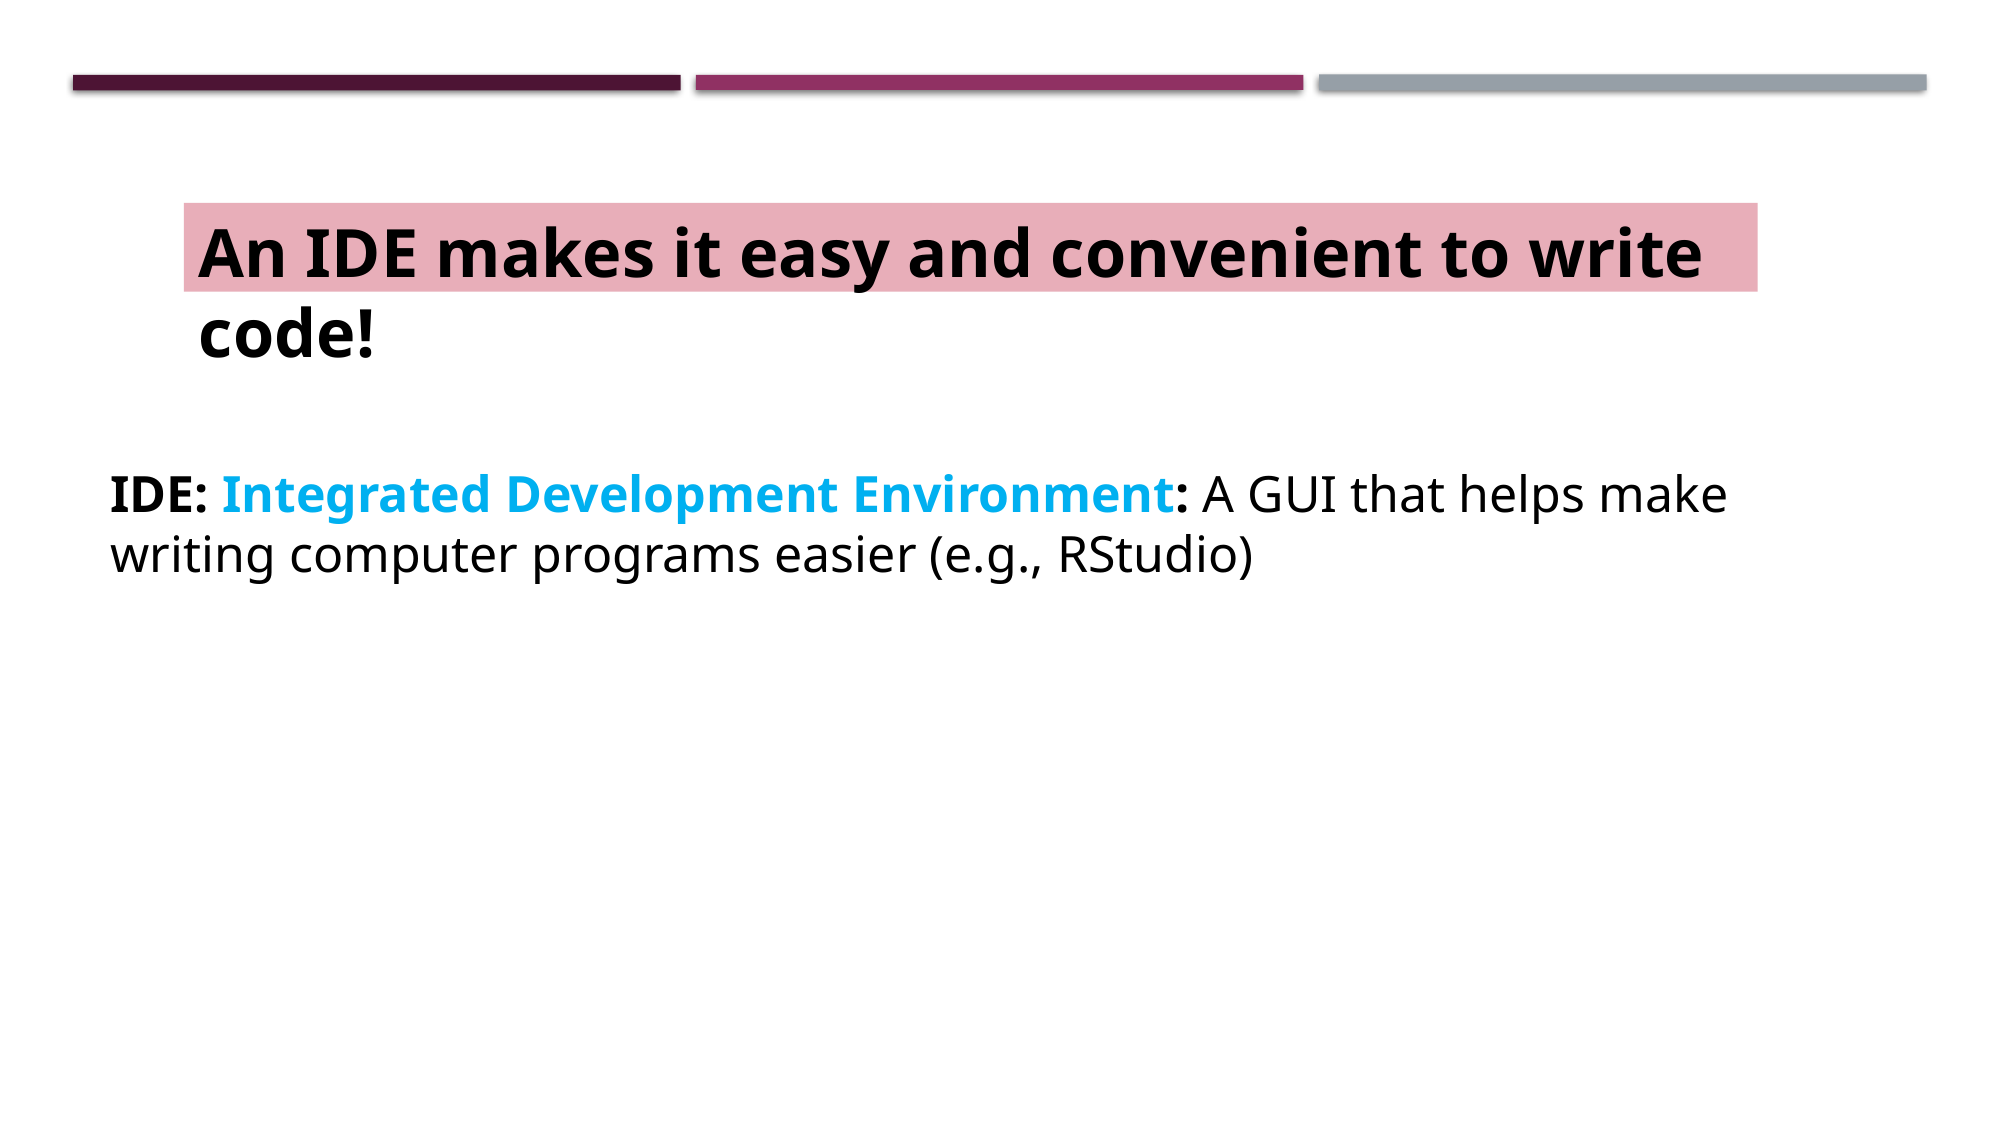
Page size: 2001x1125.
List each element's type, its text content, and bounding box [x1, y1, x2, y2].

list IDE: Integrated Development Environment: A GUI that helps make writing computer programs easier (e.g., RStudio) [95, 454, 1905, 1033]
text_box An IDE makes it easy and convenient to write code! [183, 202, 1758, 292]
